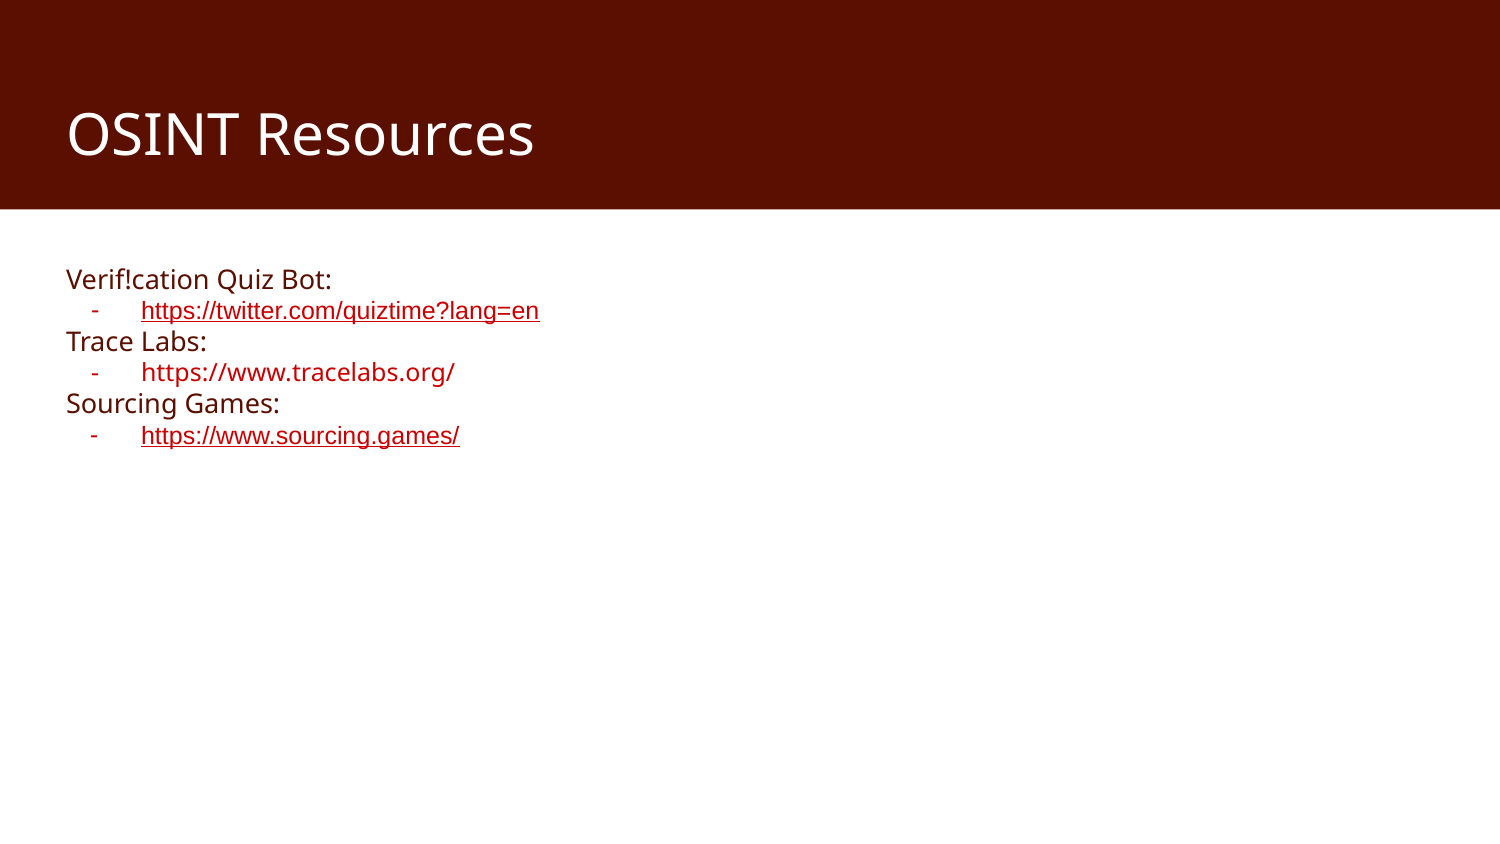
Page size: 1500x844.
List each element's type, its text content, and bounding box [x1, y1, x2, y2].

list Verif!cation Quiz Bot: https://twitter.com/quiztime?lang=en Trace Labs: https://www.tracelabs.org/ Sourcing Games: https://www.sourcing.games/ [51, 247, 708, 752]
title OSINT Resources [51, 82, 1449, 185]
